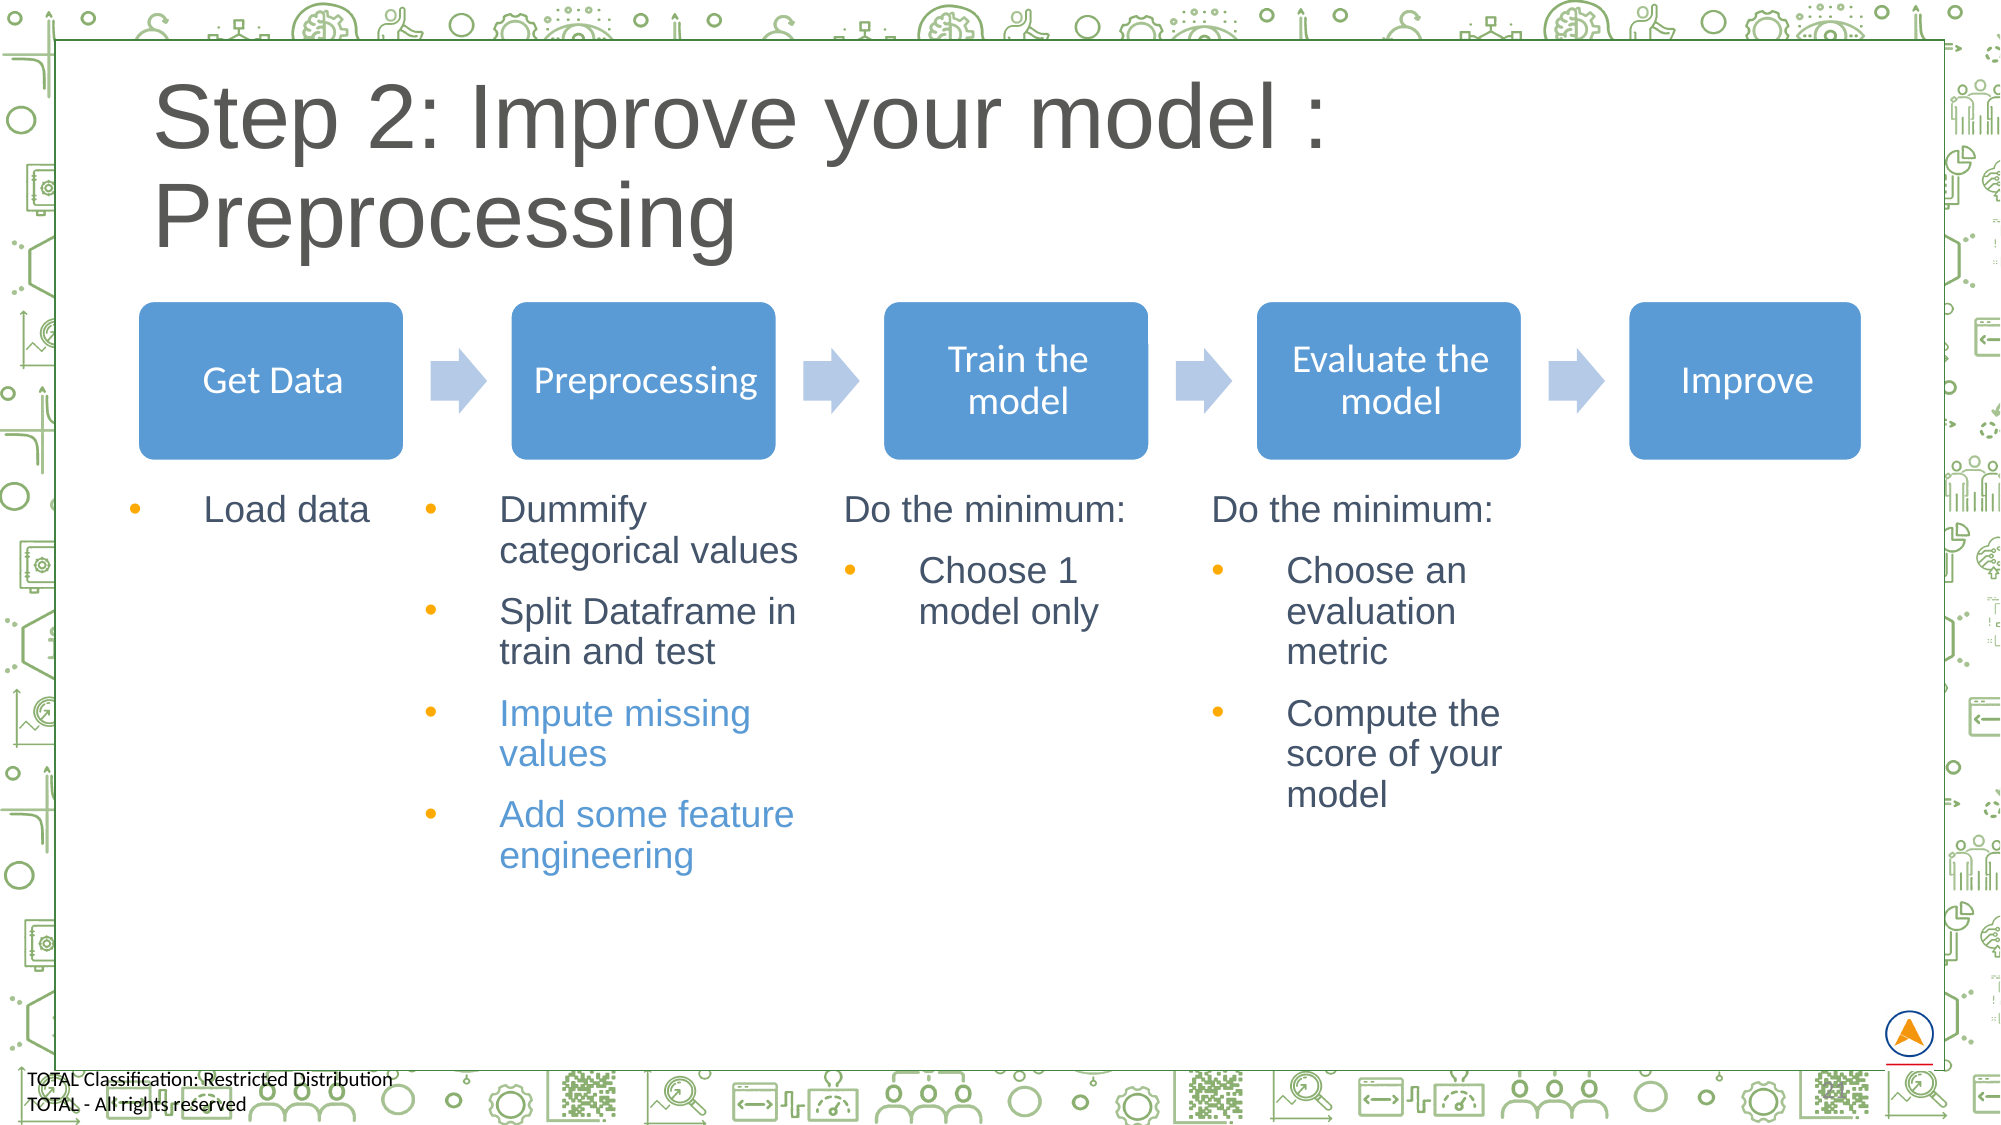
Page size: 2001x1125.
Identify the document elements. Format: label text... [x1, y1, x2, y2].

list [137, 290, 1863, 472]
title Step 2: Improve your model : Preprocessing [137, 59, 1863, 278]
text_box Do the minimum: Choose an evaluation metric Compute the score of your model [1196, 482, 1540, 835]
picture [1885, 1009, 1934, 1071]
slide_number 21 [1412, 1058, 1863, 1119]
text_box Dummify categorical values Split Dataframe in train and test Impute missing values Add some feature engineering [409, 482, 829, 1012]
text_box Load data [113, 482, 409, 575]
text_box Do the minimum: Choose 1 model only [828, 482, 1172, 894]
